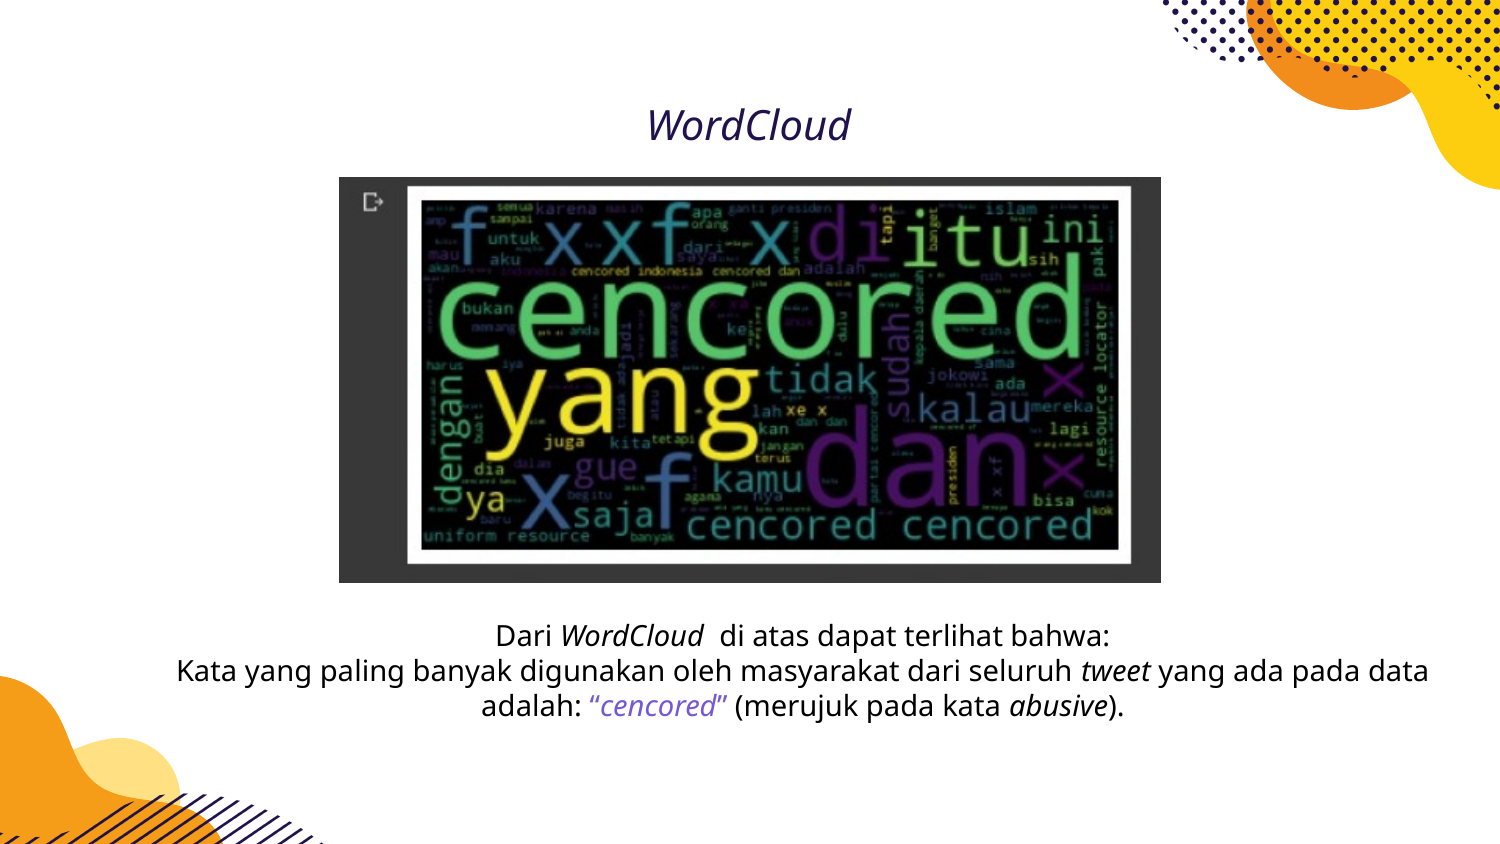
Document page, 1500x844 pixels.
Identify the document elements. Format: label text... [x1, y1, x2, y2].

text_box Dari WordCloud di atas dapat terlihat bahwa: Kata yang paling banyak digunakan oleh masyarakat dari seluruh tweet yang ada pada data adalah: “cencored” (merujuk pada kata abusive). [139, 609, 1467, 730]
picture [0, 634, 446, 844]
title WordCloud [150, 83, 1348, 178]
picture [338, 0, 1500, 583]
